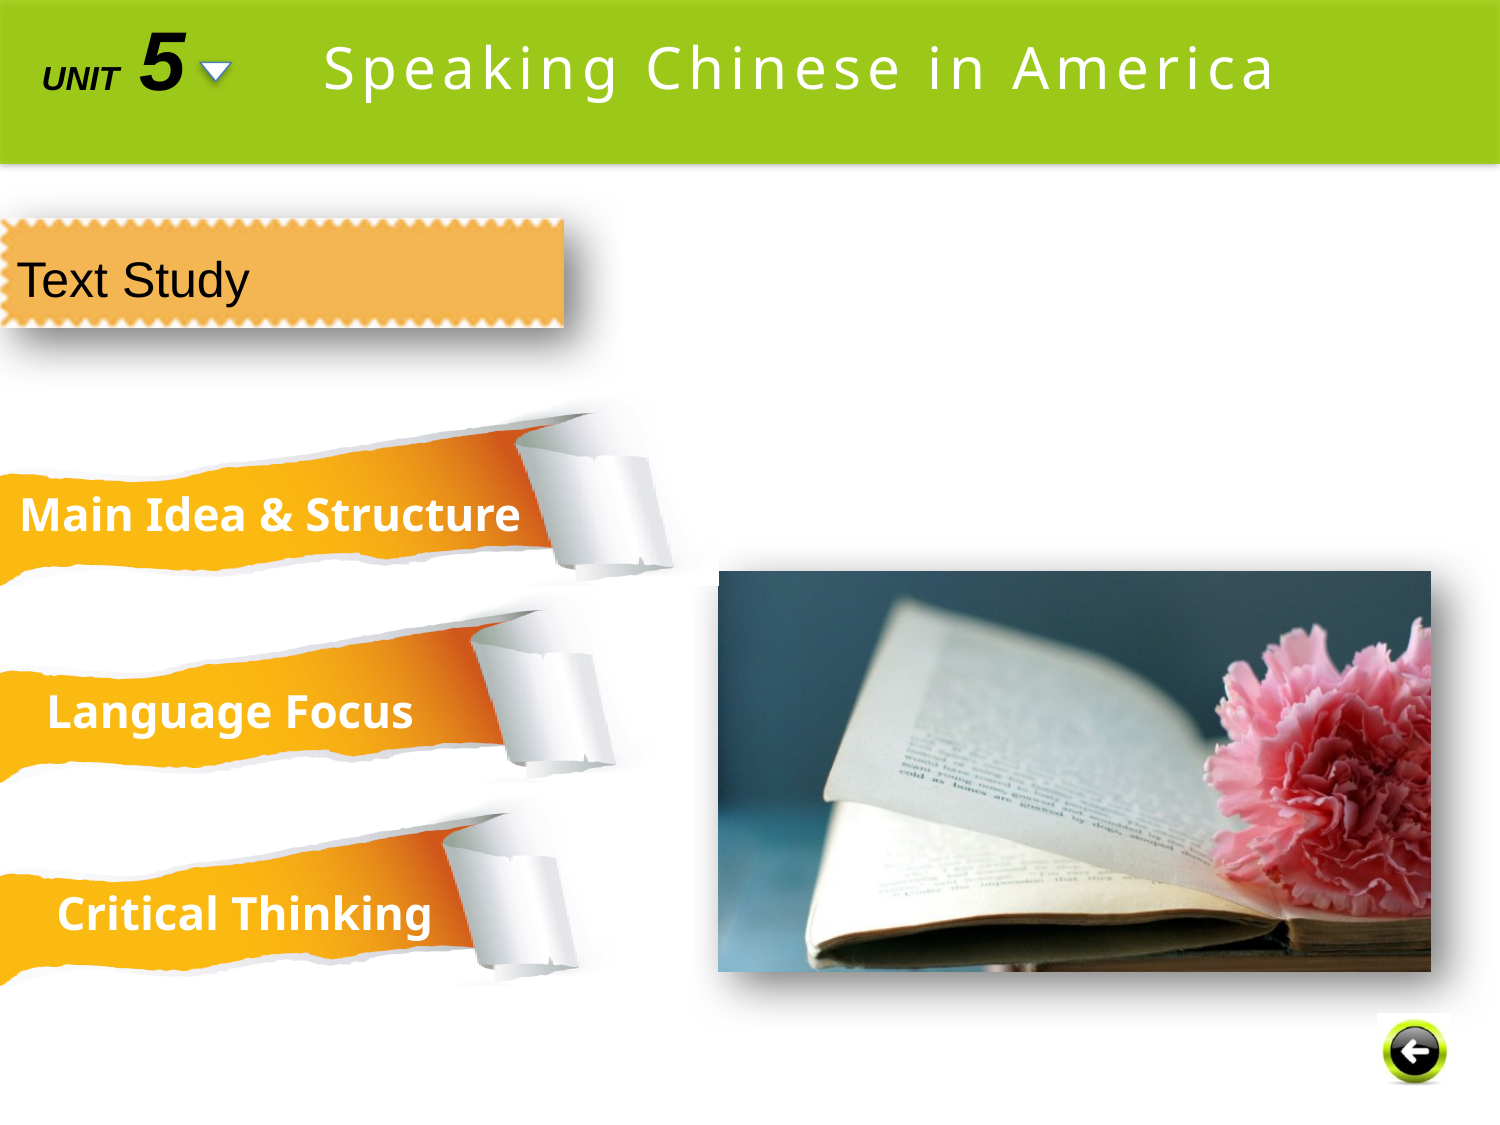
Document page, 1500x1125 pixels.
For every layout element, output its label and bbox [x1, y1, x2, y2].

text_box [0, 0, 1500, 1090]
